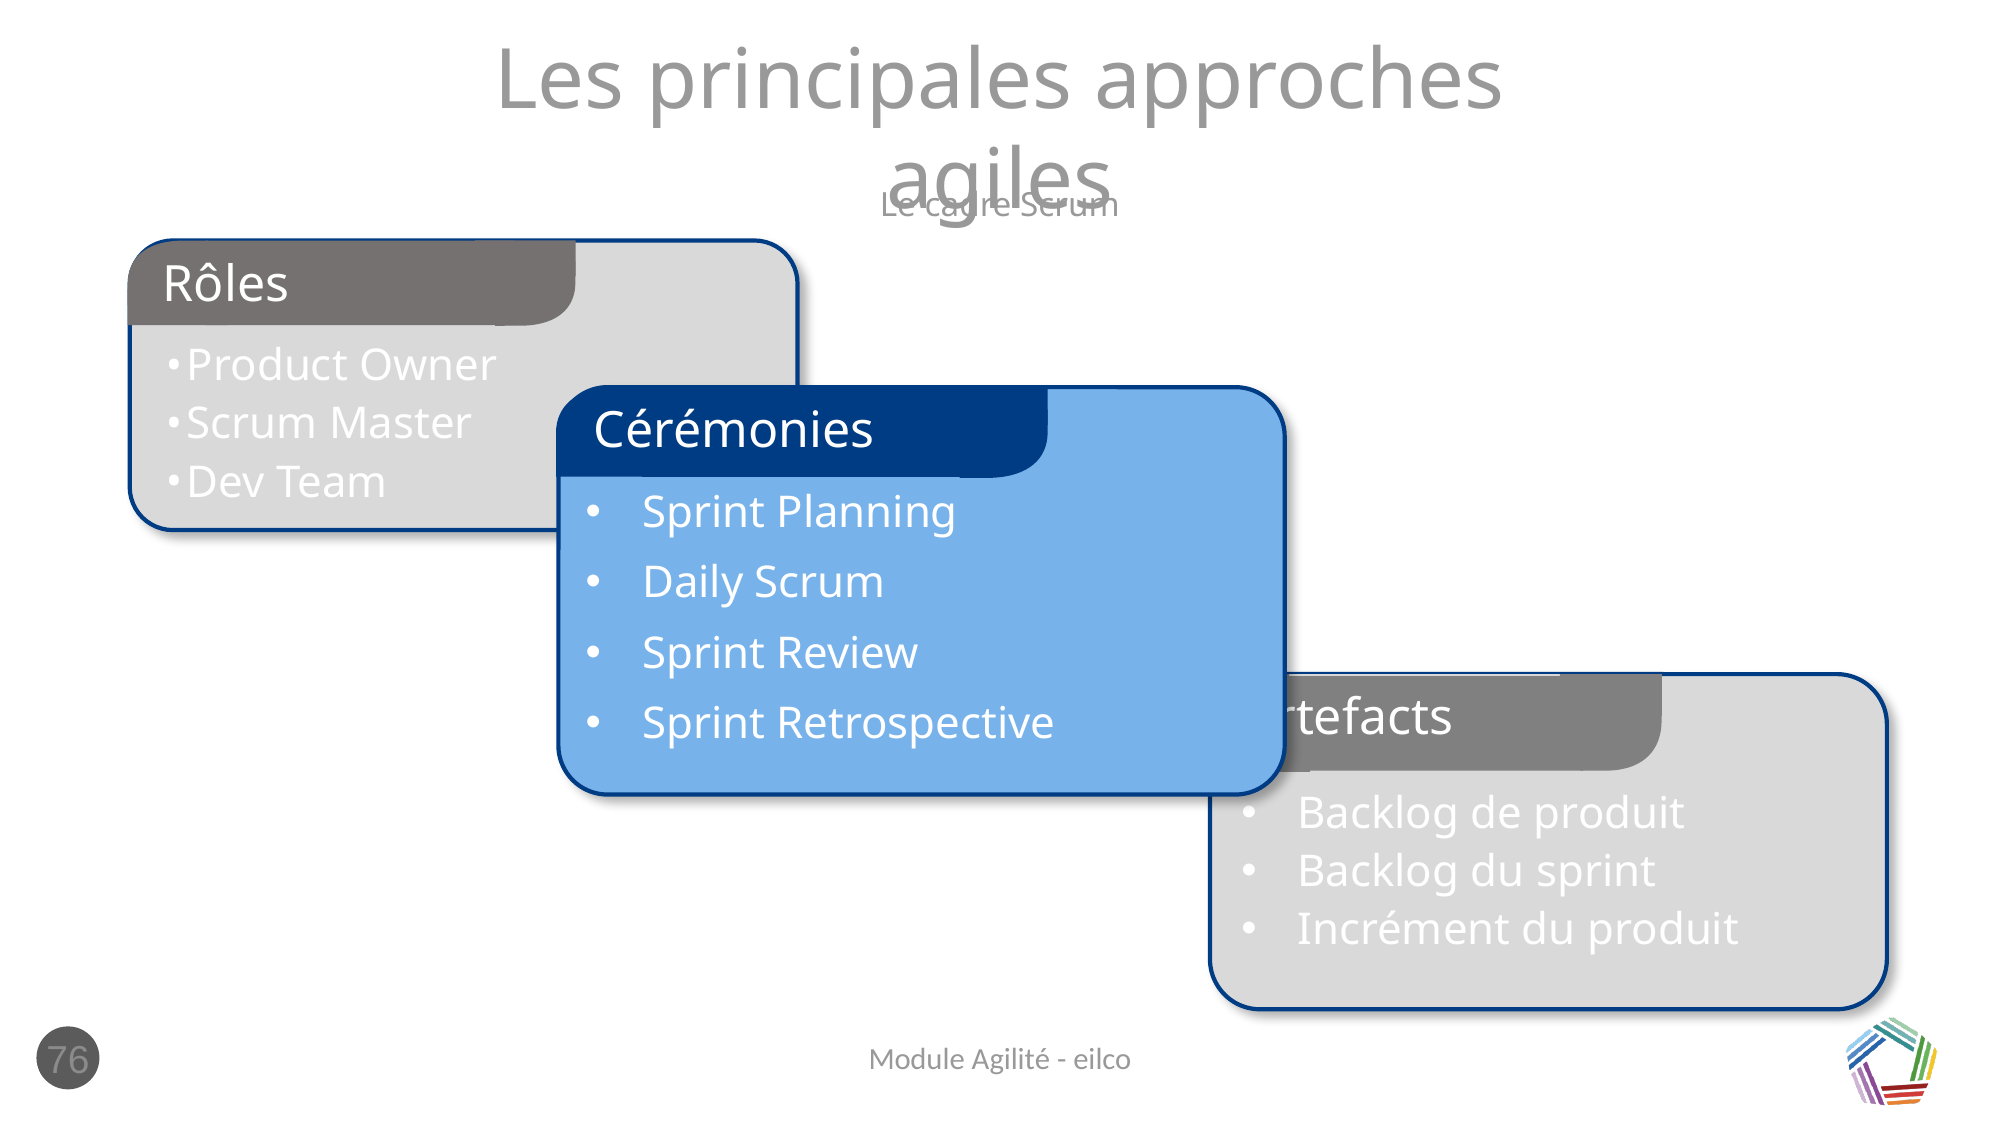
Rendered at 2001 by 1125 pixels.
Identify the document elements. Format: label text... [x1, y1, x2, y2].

title Les principales approches agiles [378, 84, 1622, 166]
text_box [127, 240, 798, 530]
slide_number 76 [17, 1027, 118, 1088]
subtitle Le cadre Scrum [665, 181, 1335, 225]
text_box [1207, 674, 1887, 1010]
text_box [556, 387, 1285, 795]
picture [1833, 1006, 1952, 1110]
